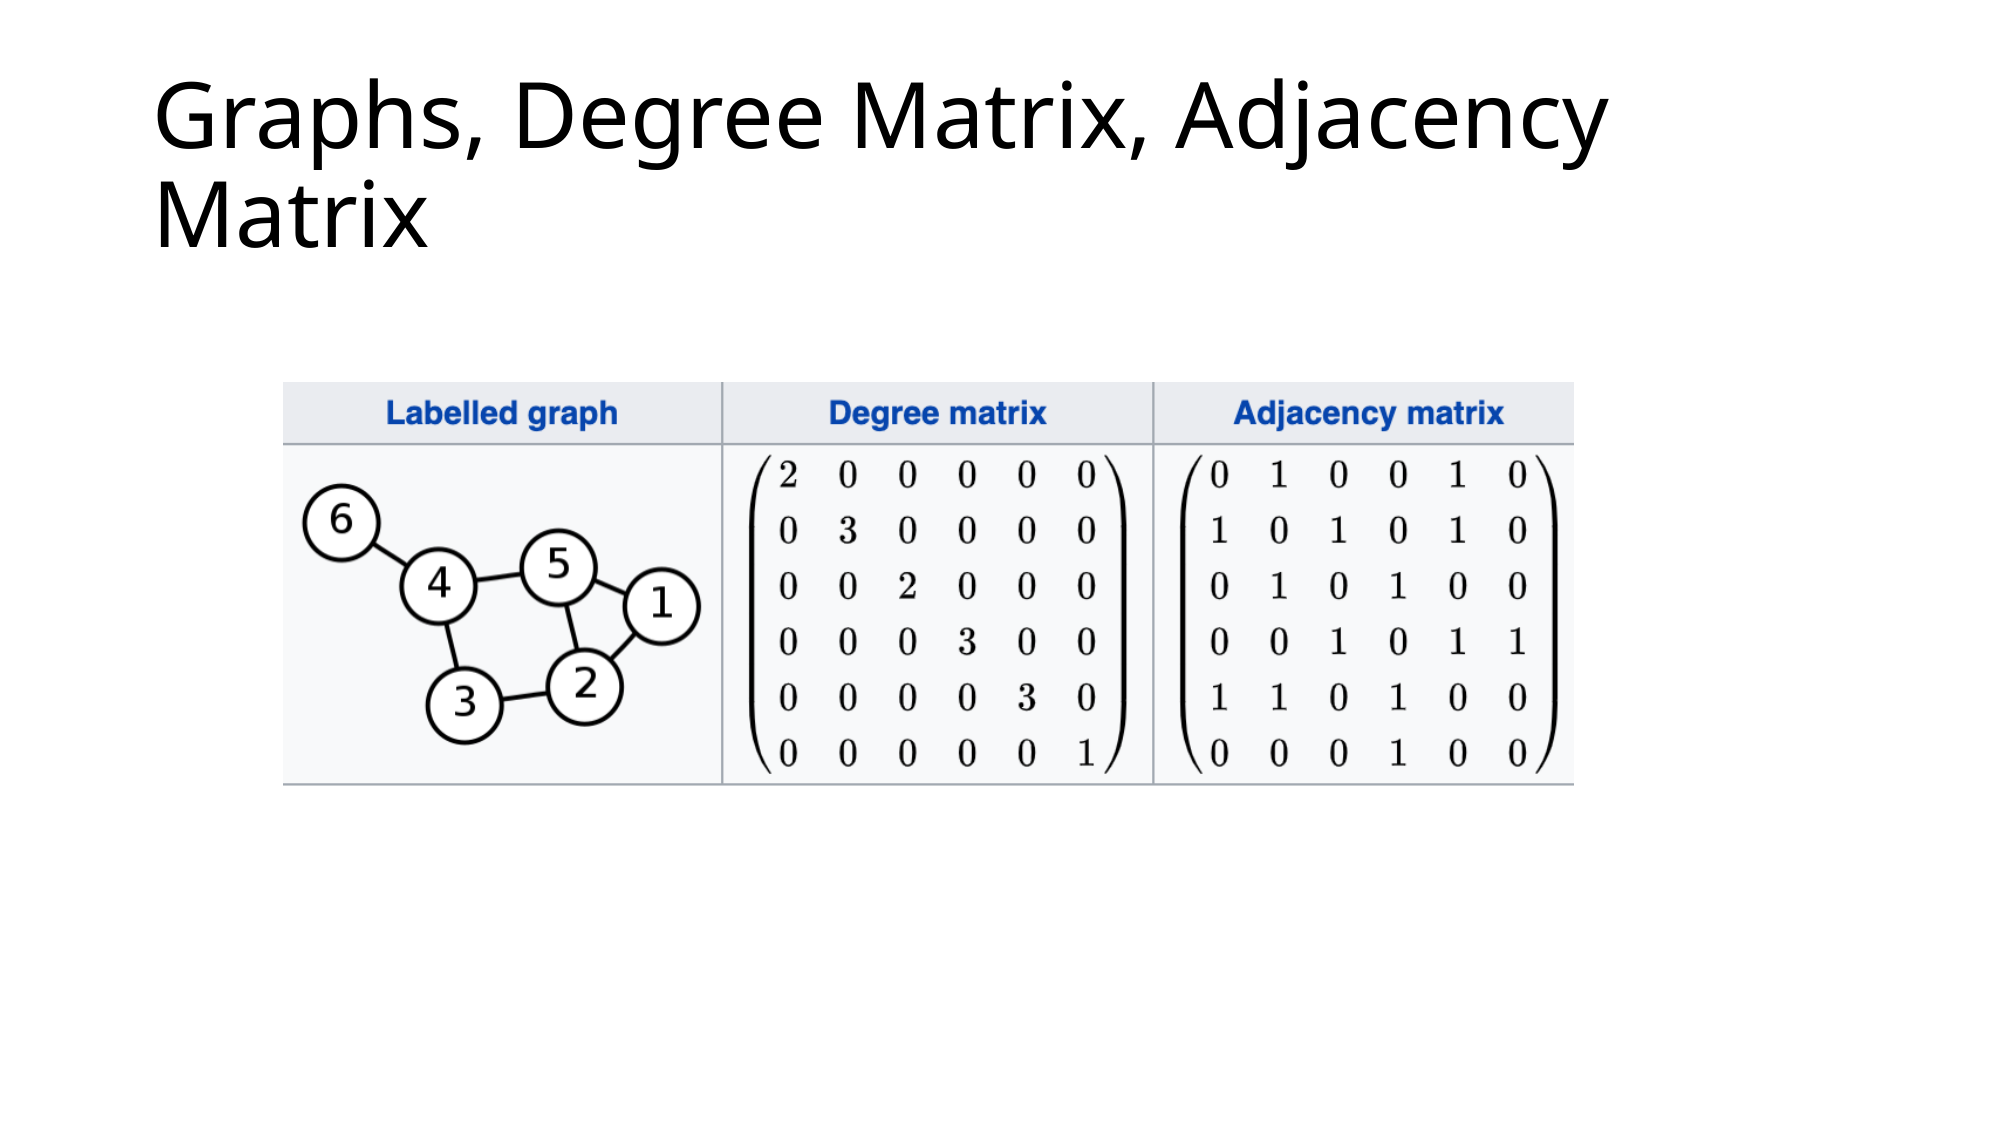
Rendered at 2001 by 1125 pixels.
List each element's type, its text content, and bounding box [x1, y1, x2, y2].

picture [283, 382, 1574, 788]
title Graphs, Degree Matrix, Adjacency Matrix [137, 59, 1863, 278]
